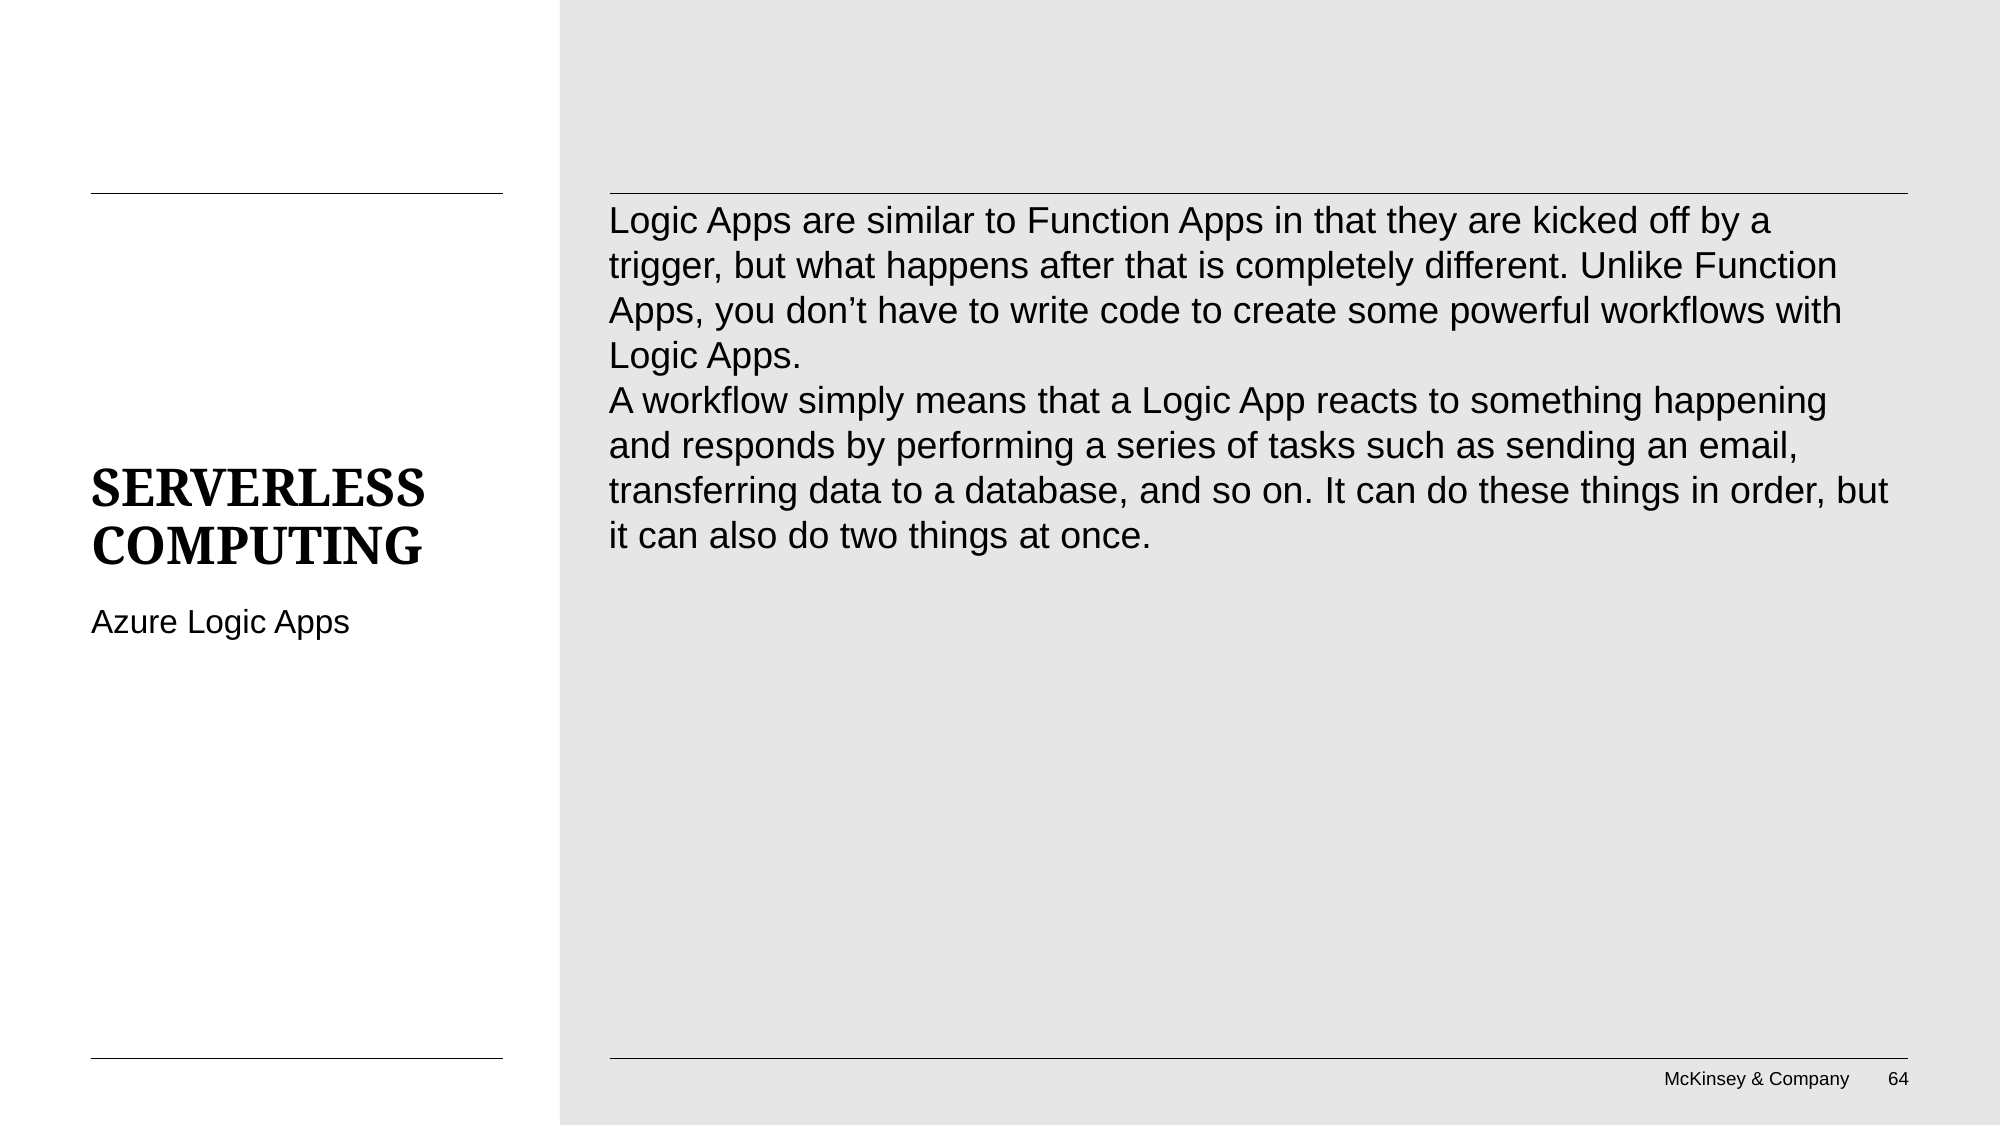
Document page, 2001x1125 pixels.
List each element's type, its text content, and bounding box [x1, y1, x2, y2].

subtitle Azure Logic Apps [91, 600, 504, 641]
title Serverless computing [91, 450, 504, 577]
text_box Logic Apps are similar to Function Apps in that they are kicked off by a trigger, but what happens after that is completely different. Unlike Function Apps, you don’t have to write code to create some powerful workflows with Logic Apps. A workflow simply means that a Logic App reacts to something happening and responds by performing a series of tasks such as sending an email, transferring data to a database, and so on. It can do these things in order, but it can also do two things at once. [594, 188, 1909, 564]
